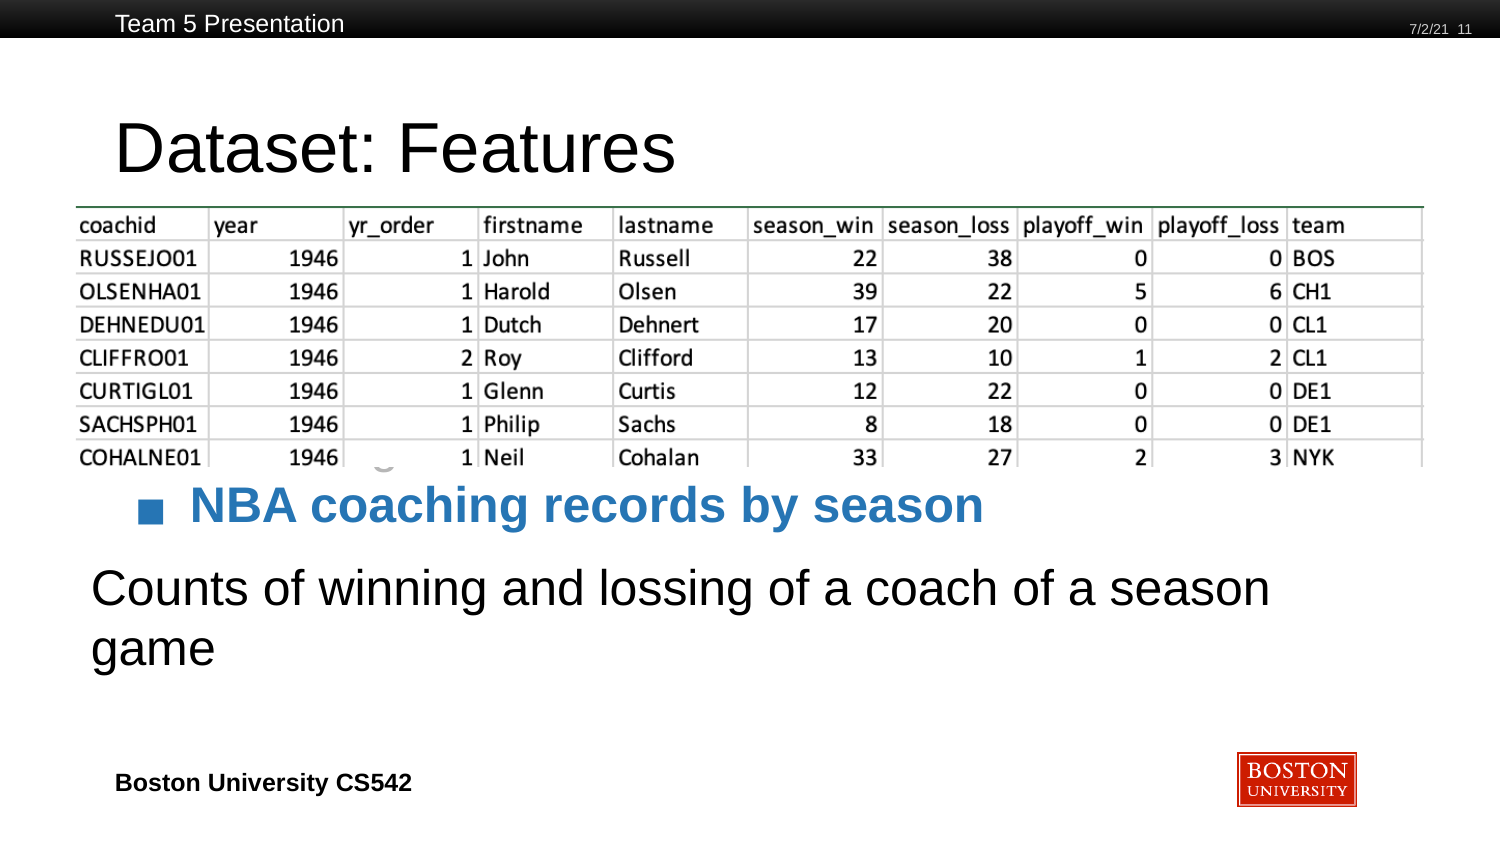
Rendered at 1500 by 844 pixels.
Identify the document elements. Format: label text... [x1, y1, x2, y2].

list Player regular season stats Player regular season career totals Player playoff career totals Team regular season stats NBA coaching records by season [99, 476, 1400, 547]
picture [75, 206, 1425, 467]
picture [1237, 752, 1357, 807]
text_box Team 5 Presentation [99, 0, 938, 38]
title Dataset: Features [99, 93, 1400, 179]
list Counts of winning and lossing of a coach of a season game [75, 547, 1425, 694]
text_box 7/2/21 11 [1312, 9, 1488, 38]
